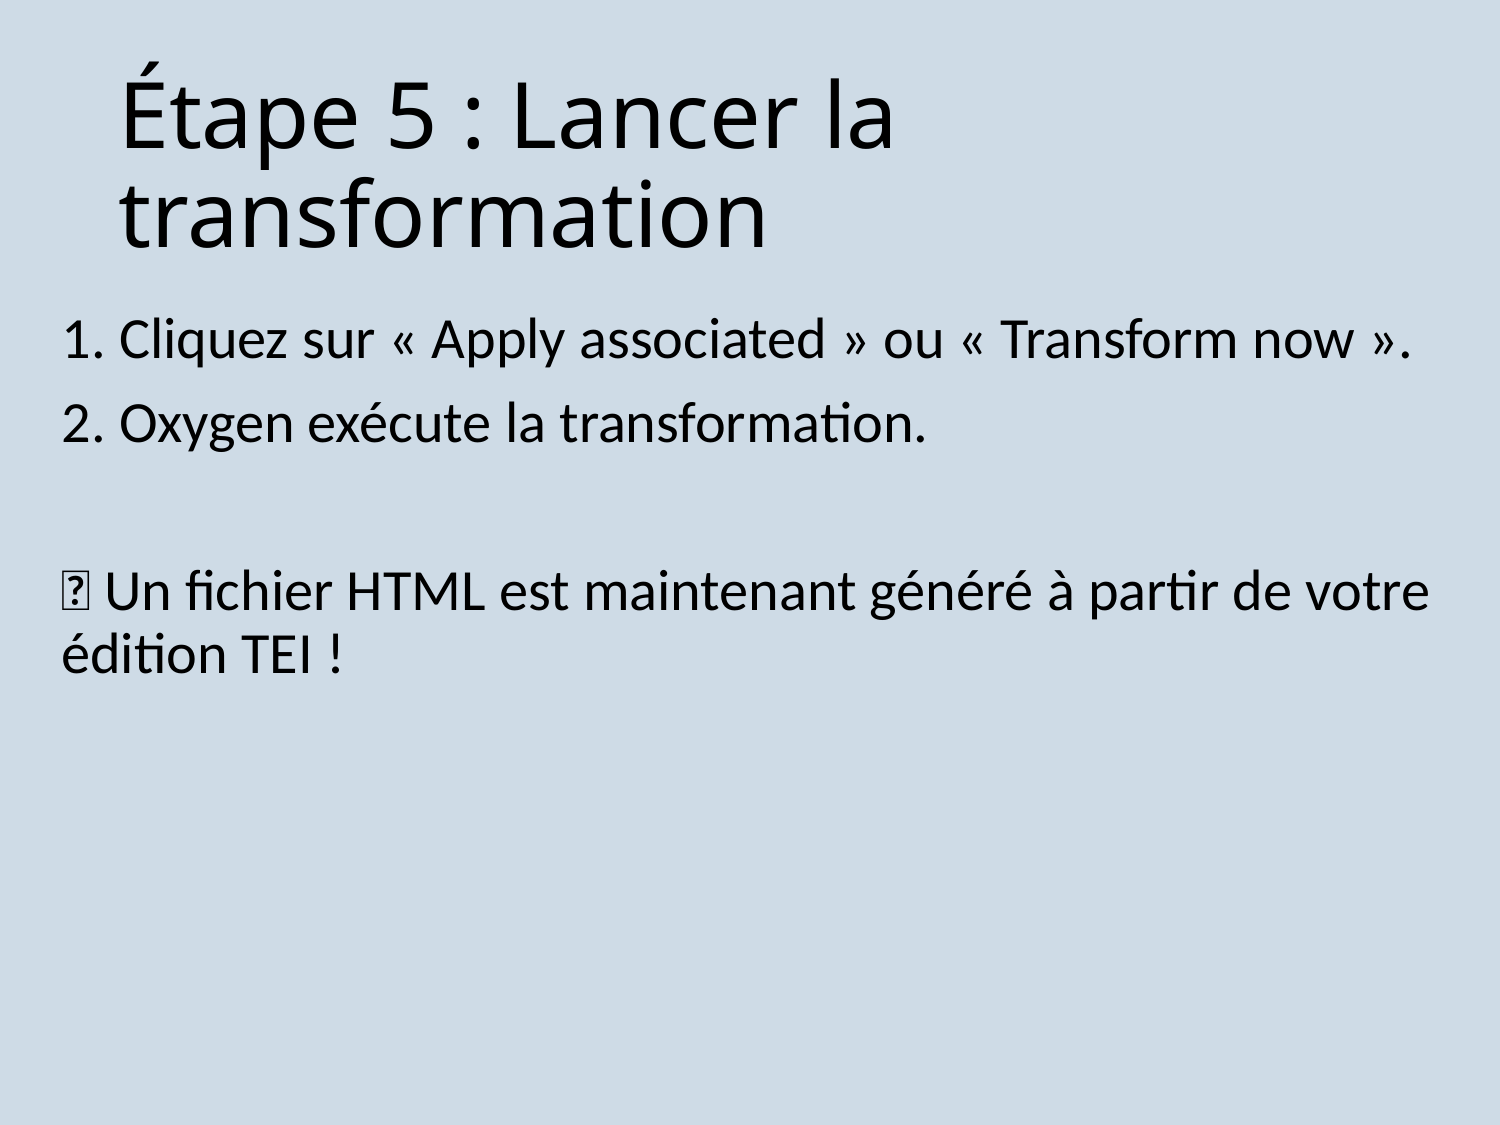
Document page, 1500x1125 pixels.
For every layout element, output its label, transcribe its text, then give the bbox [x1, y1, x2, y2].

list 1. Cliquez sur « Apply associated » ou « Transform now ». 2. Oxygen exécute la transformation. 🎉 Un fichier HTML est maintenant généré à partir de votre édition TEI ! [46, 301, 1463, 1015]
title Étape 5 : Lancer la transformation [103, 59, 1397, 278]
